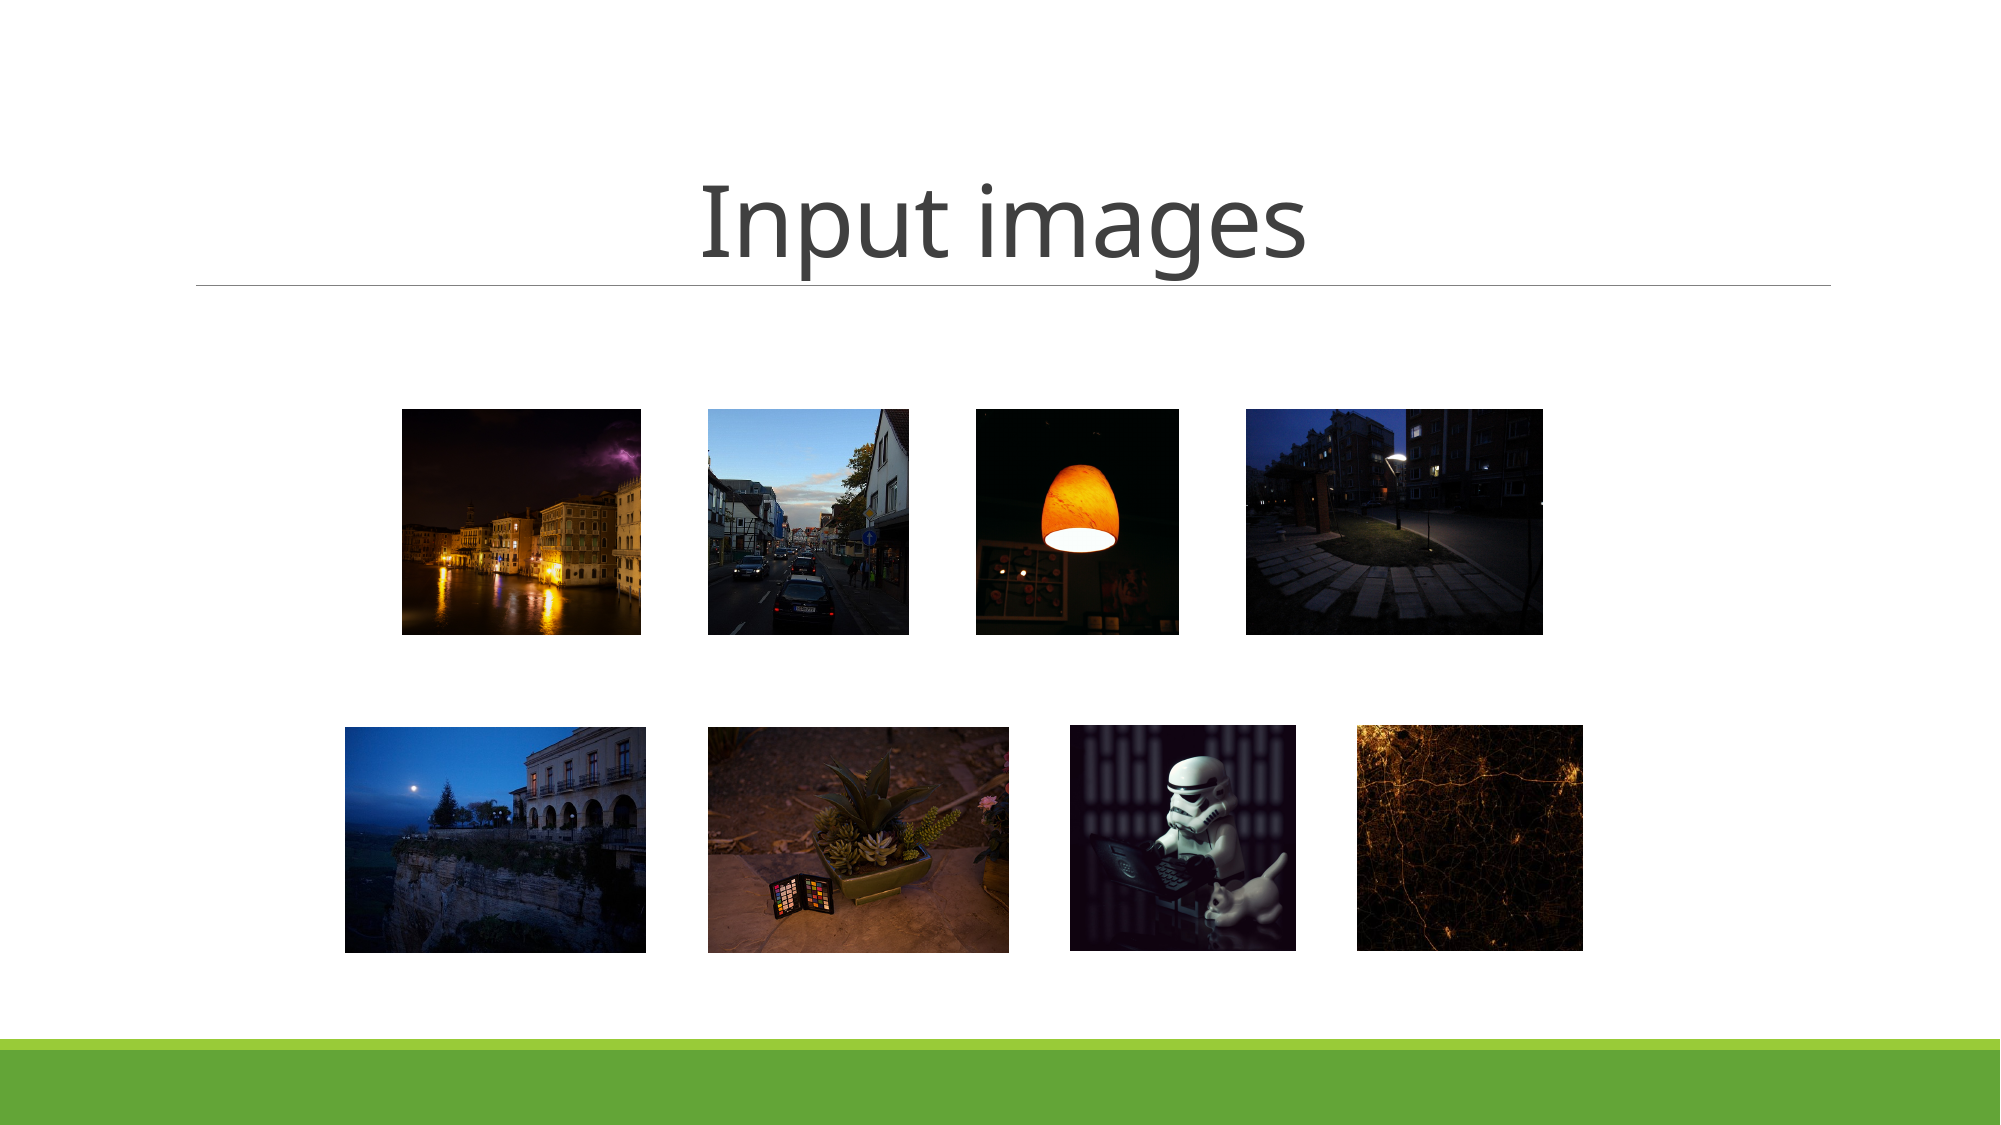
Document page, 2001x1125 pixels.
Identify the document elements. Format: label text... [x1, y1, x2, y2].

picture [345, 726, 647, 953]
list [401, 408, 642, 635]
picture [707, 408, 910, 635]
title Input images [180, 47, 1830, 285]
picture [1246, 408, 1544, 635]
picture [1356, 724, 1583, 951]
picture [975, 408, 1180, 635]
picture [707, 726, 1009, 953]
picture [1069, 724, 1296, 951]
